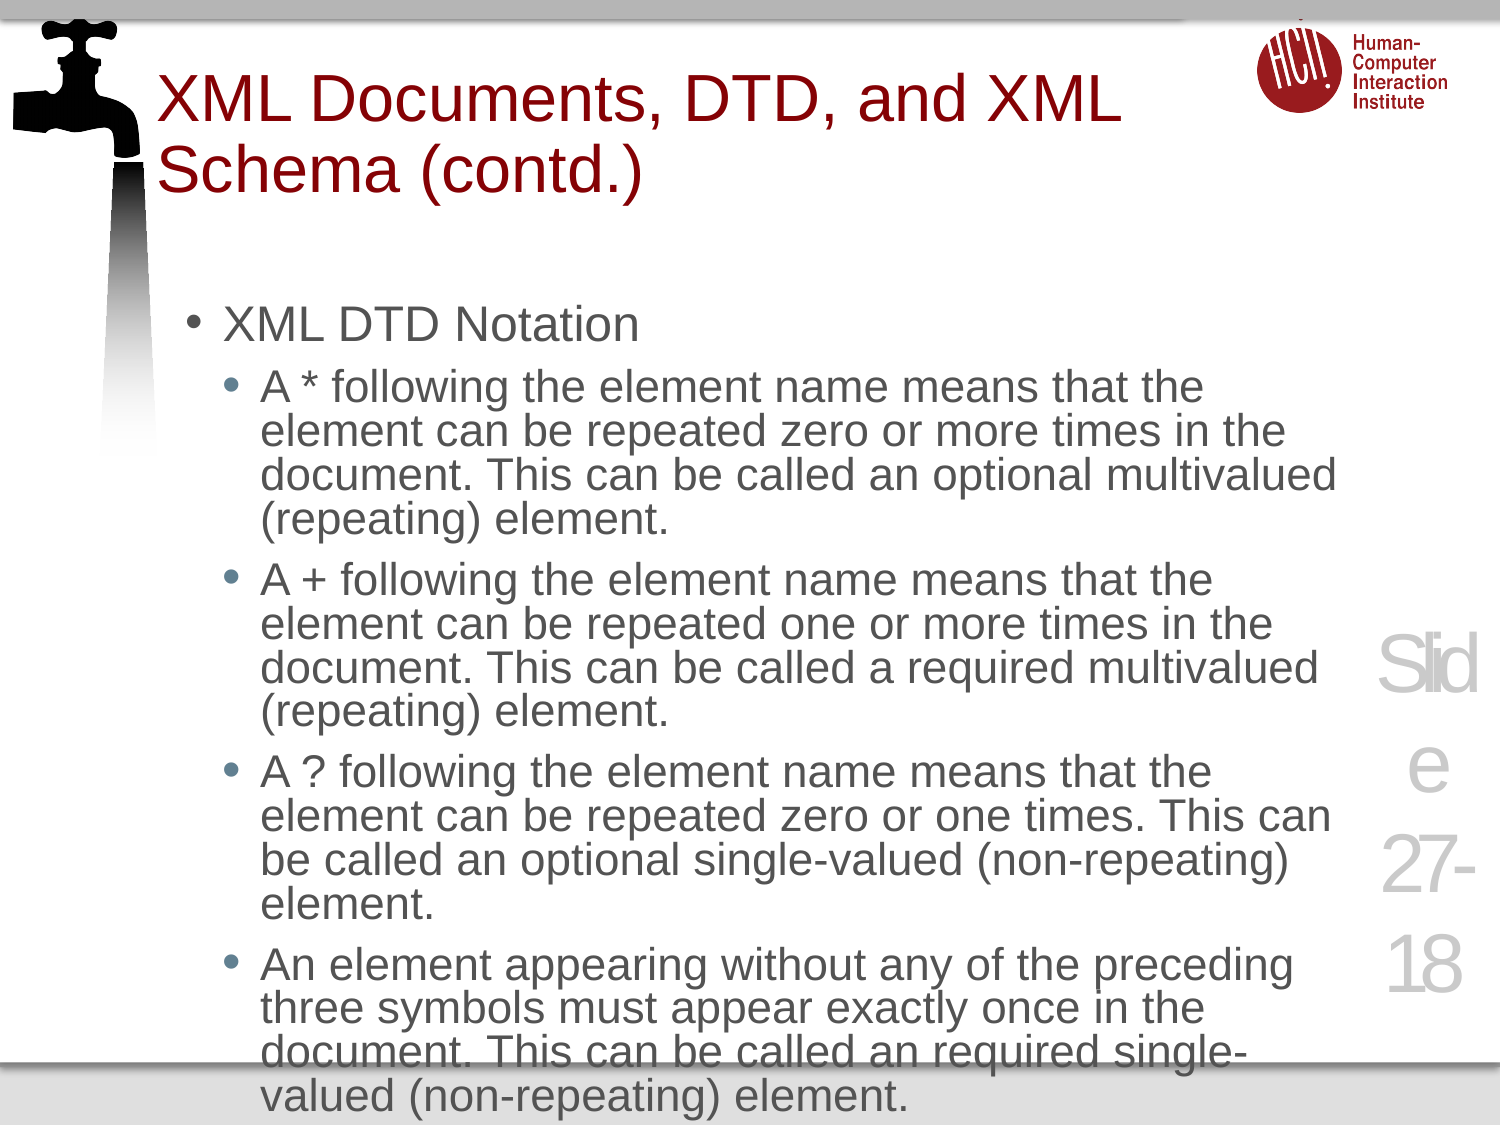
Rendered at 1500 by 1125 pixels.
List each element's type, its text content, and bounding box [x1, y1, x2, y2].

list XML DTD Notation A * following the element name means that the element can be repeated zero or more times in the document. This can be called an optional multivalued (repeating) element. A + following the element name means that the element can be repeated one or more times in the document. This can be called a required multivalued (repeating) element. A ? following the element name means that the element can be repeated zero or one times. This can be called an optional single-valued (non-repeating) element. An element appearing without any of the preceding three symbols must appear exactly once in the document. This can be called an required single-valued (non-repeating) element. [185, 303, 1342, 1022]
slide_number Slide 27- 18 [1369, 924, 1479, 1009]
title XML Documents, DTD, and XML Schema (contd.) [156, 50, 1187, 214]
picture [1257, 20, 1447, 113]
picture [13, 20, 140, 158]
